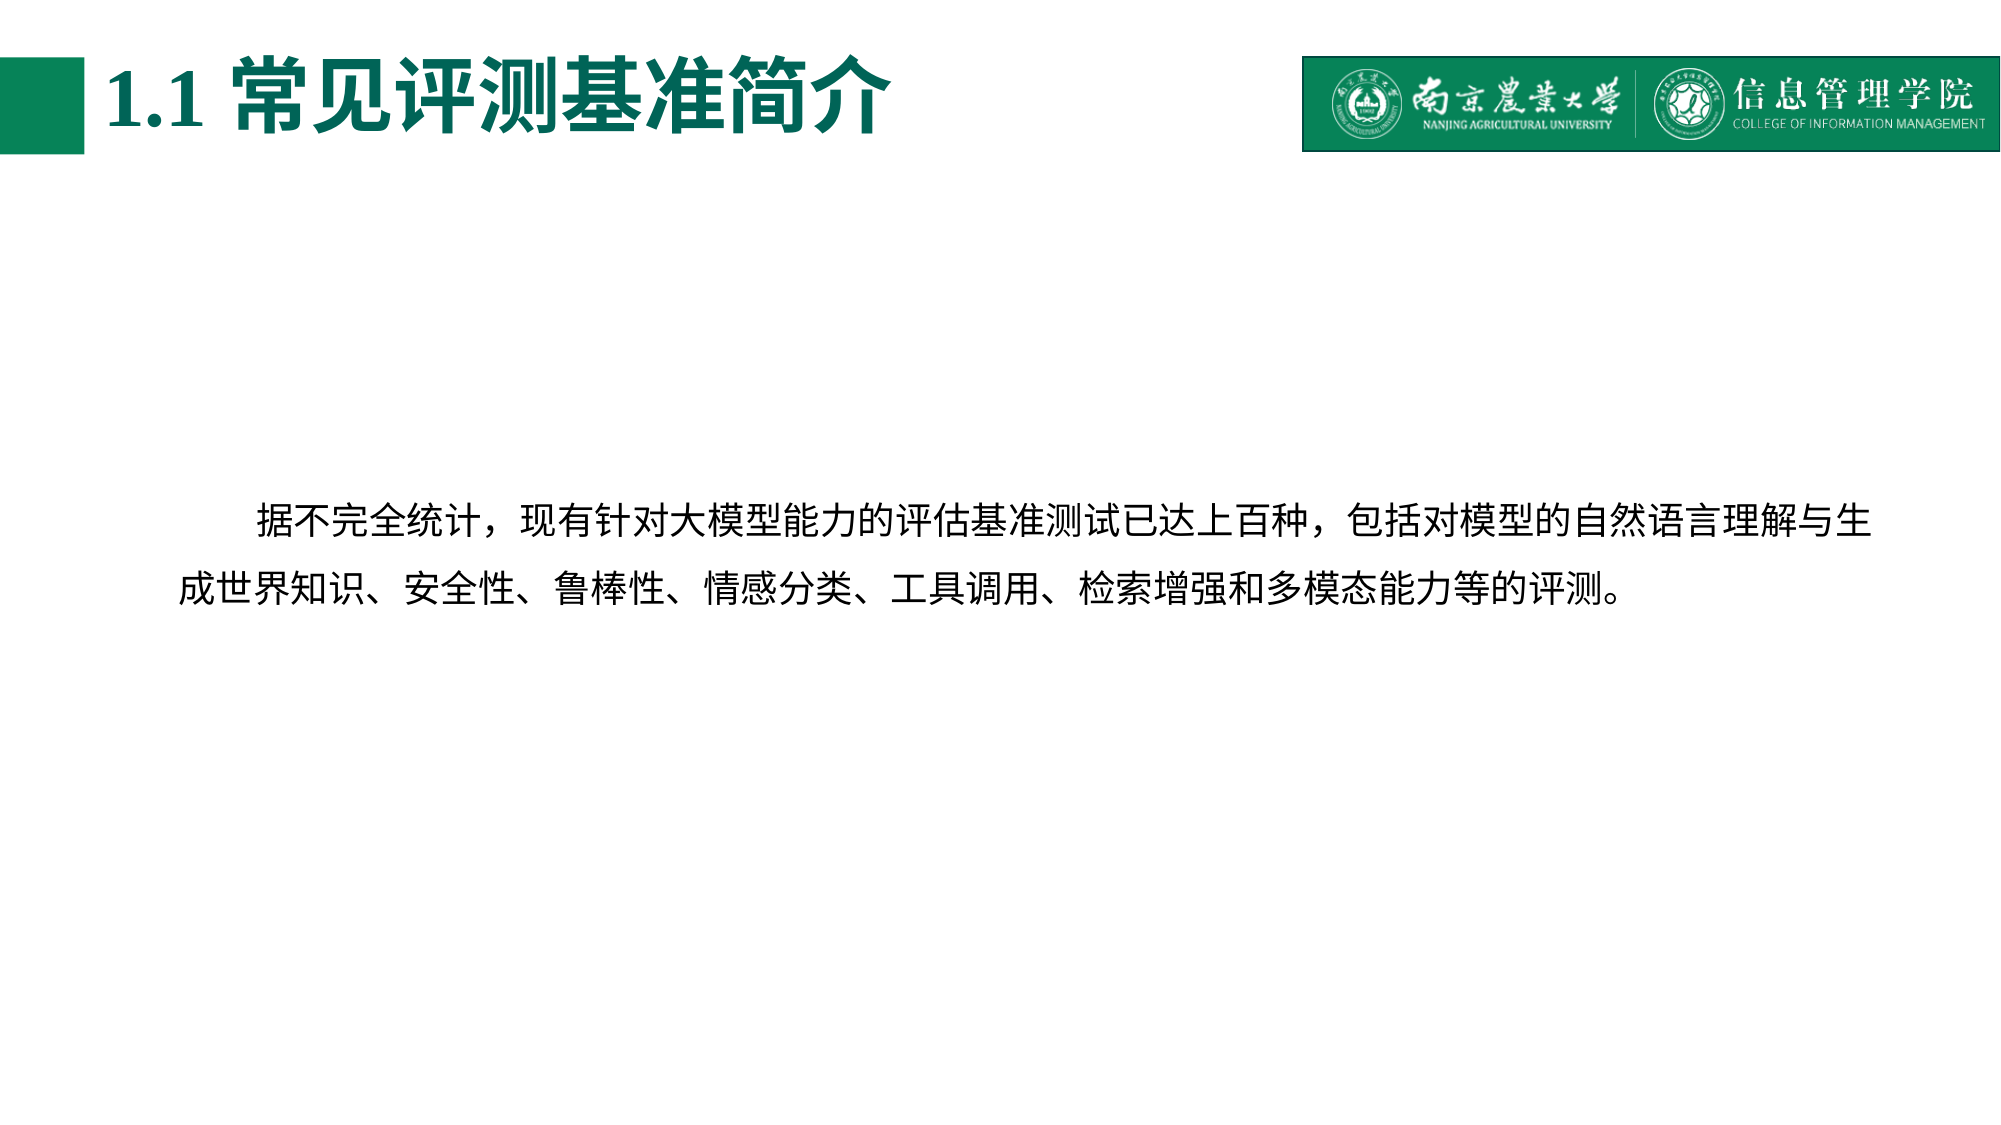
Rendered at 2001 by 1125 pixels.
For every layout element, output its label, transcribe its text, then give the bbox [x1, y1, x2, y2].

list 据不完全统计，现有针对大模型能力的评估基准测试已达上百种，包括对模型的自然语言理解与生成世界知识、安全性、鲁棒性、情感分类、工具调用、检索增强和多模态能力等的评测。 [163, 376, 1889, 1070]
title 1.1常见评测基准简介 [43, 22, 1154, 178]
picture [1332, 68, 1985, 140]
